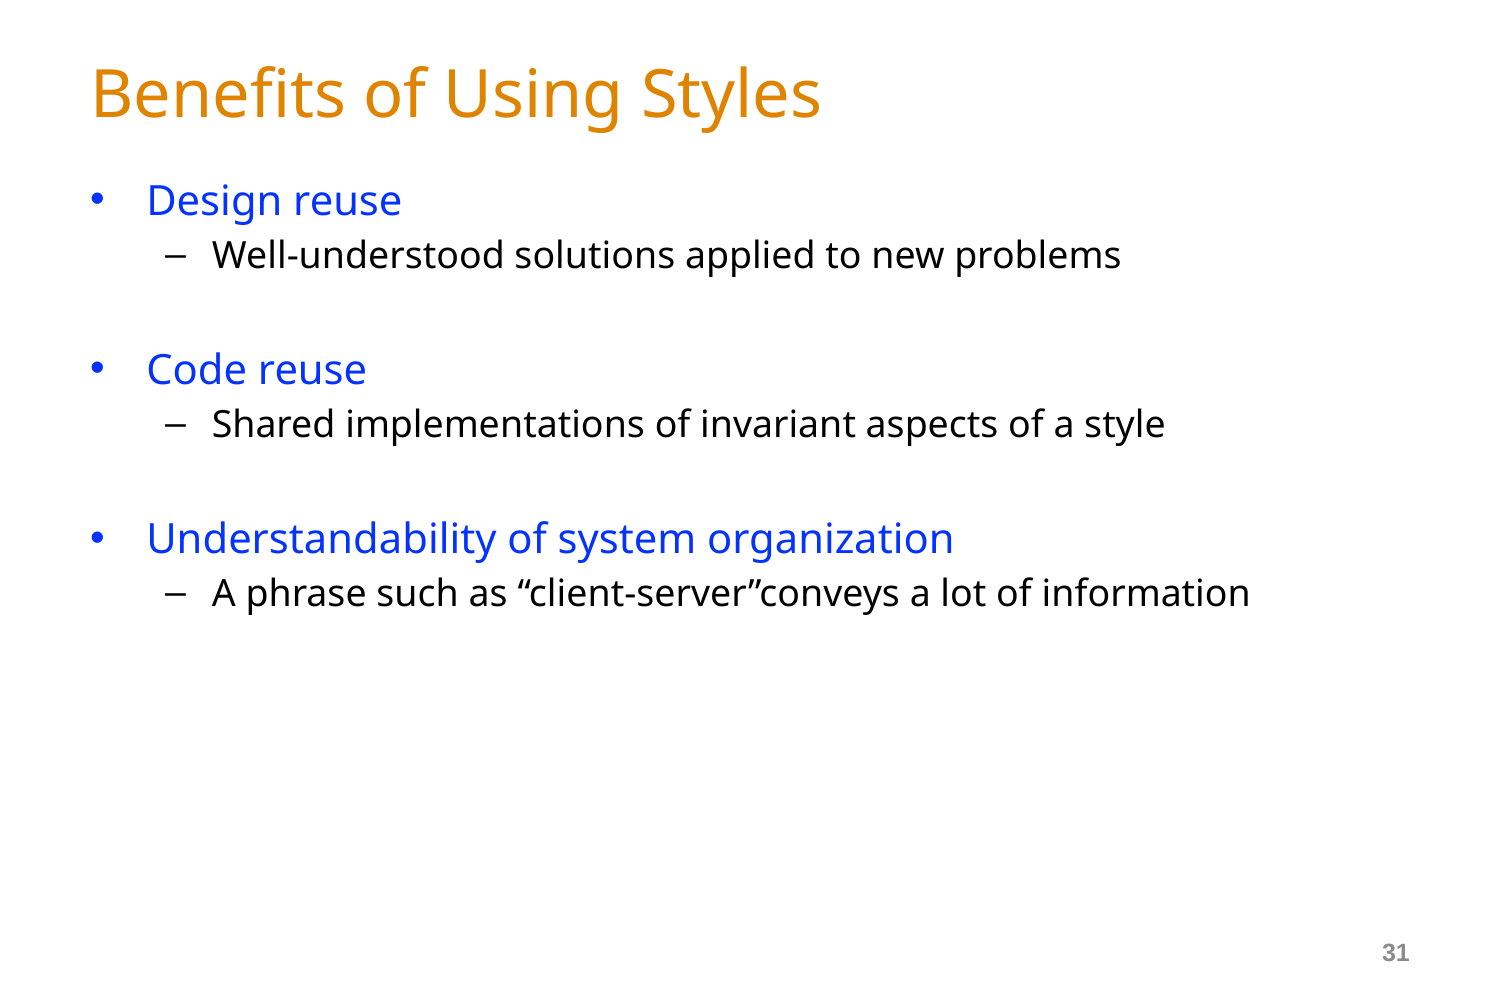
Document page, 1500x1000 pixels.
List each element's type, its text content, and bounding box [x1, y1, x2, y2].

list Design reuse Well-understood solutions applied to new problems Code reuse Shared implementations of invariant aspects of a style Understandability of system organization A phrase such as “client-server”conveys a lot of information [75, 165, 1425, 894]
slide_number 31 [1074, 926, 1425, 981]
title Benefits of Using Styles [75, 40, 1425, 142]
